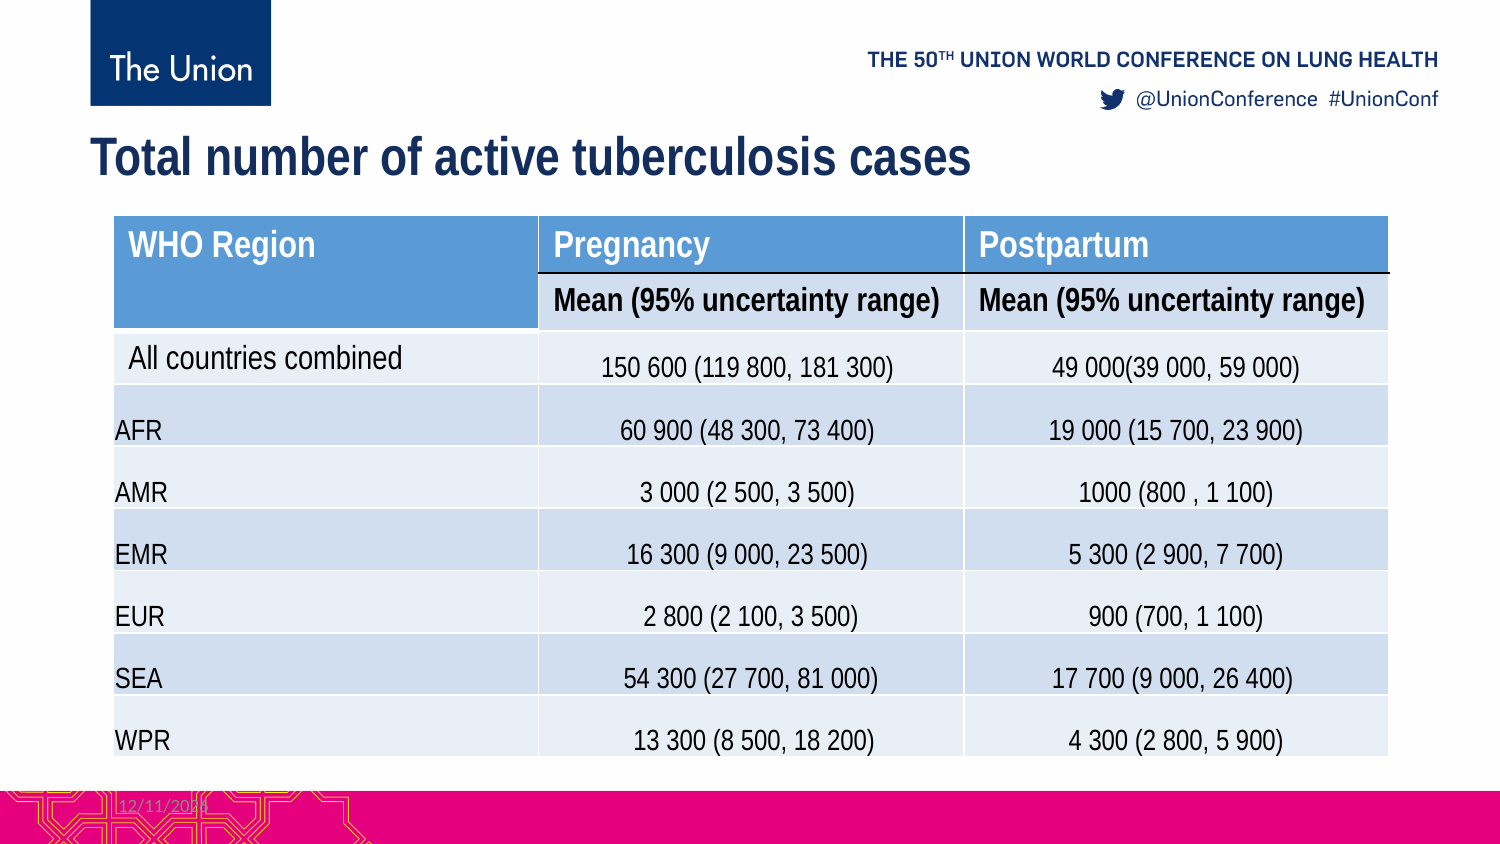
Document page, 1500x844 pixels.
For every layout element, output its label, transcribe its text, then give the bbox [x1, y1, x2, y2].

table_cell 150 600 (119 800, 181 300) [539, 332, 963, 383]
table_cell 5 300 (2 900, 7 700) [965, 509, 1388, 570]
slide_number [103, 782, 441, 827]
table_cell 54 300 (27 700, 81 000) [539, 634, 963, 694]
table_cell 13 300 (8 500, 18 200) [539, 696, 963, 756]
table_cell 3 000 (2 500, 3 500) [539, 447, 963, 507]
table_header WHO Region [114, 216, 538, 328]
table_cell 900 (700, 1 100) [965, 571, 1388, 632]
table_cell 4 300 (2 800, 5 900) [965, 696, 1388, 756]
table_header Pregnancy [539, 216, 963, 272]
table_cell 1000 (800 , 1 100) [965, 447, 1388, 507]
table_cell Mean (95% uncertainty range) [539, 274, 963, 330]
table_cell Mean (95% uncertainty range) [965, 274, 1388, 330]
table_cell AFR [114, 385, 538, 445]
table_cell 2 800 (2 100, 3 500) [539, 571, 963, 632]
text_box Total number of active tuberculosis cases [90, 121, 1227, 202]
table_cell EMR [114, 509, 538, 570]
table_cell 19 000 (15 700, 23 900) [965, 385, 1388, 445]
table_cell 16 300 (9 000, 23 500) [539, 509, 963, 570]
table_cell EUR [114, 571, 538, 632]
table_cell All countries combined [114, 334, 538, 383]
table_cell AMR [114, 447, 538, 507]
table_header Postpartum [965, 216, 1388, 272]
table_cell SEA [114, 634, 538, 694]
table_cell 49 000(39 000, 59 000) [965, 332, 1388, 383]
picture [0, 0, 1500, 844]
table_cell WPR [114, 696, 538, 756]
table_cell 60 900 (48 300, 73 400) [539, 385, 963, 445]
table_cell 17 700 (9 000, 26 400) [965, 634, 1388, 694]
